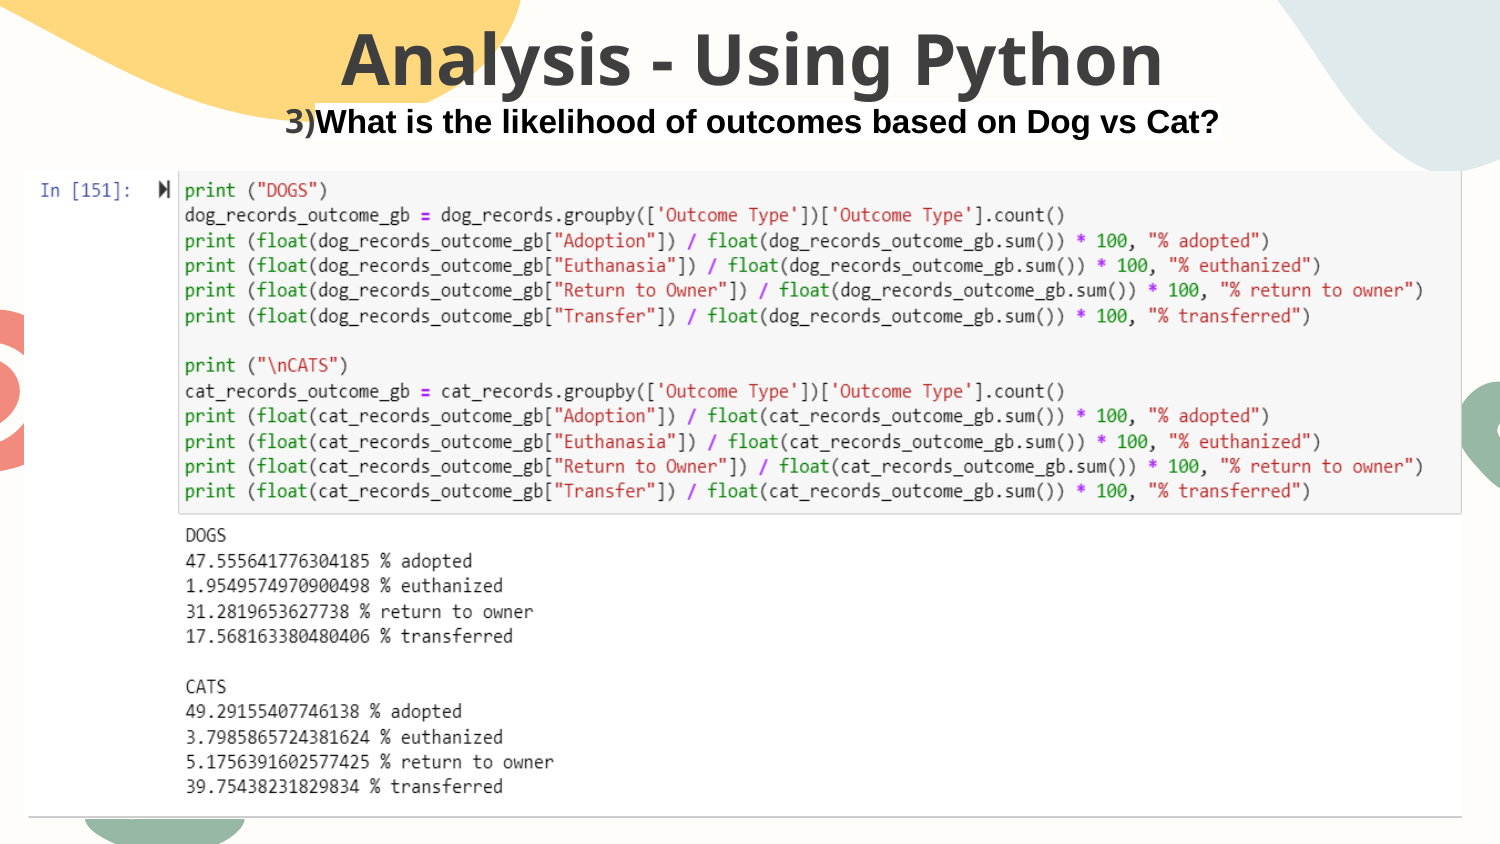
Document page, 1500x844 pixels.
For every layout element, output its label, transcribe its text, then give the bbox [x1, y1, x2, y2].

picture [24, 171, 1462, 819]
text_box Analysis - Using Python 3)What is the likelihood of outcomes based on Dog vs Cat? [108, 0, 1398, 170]
